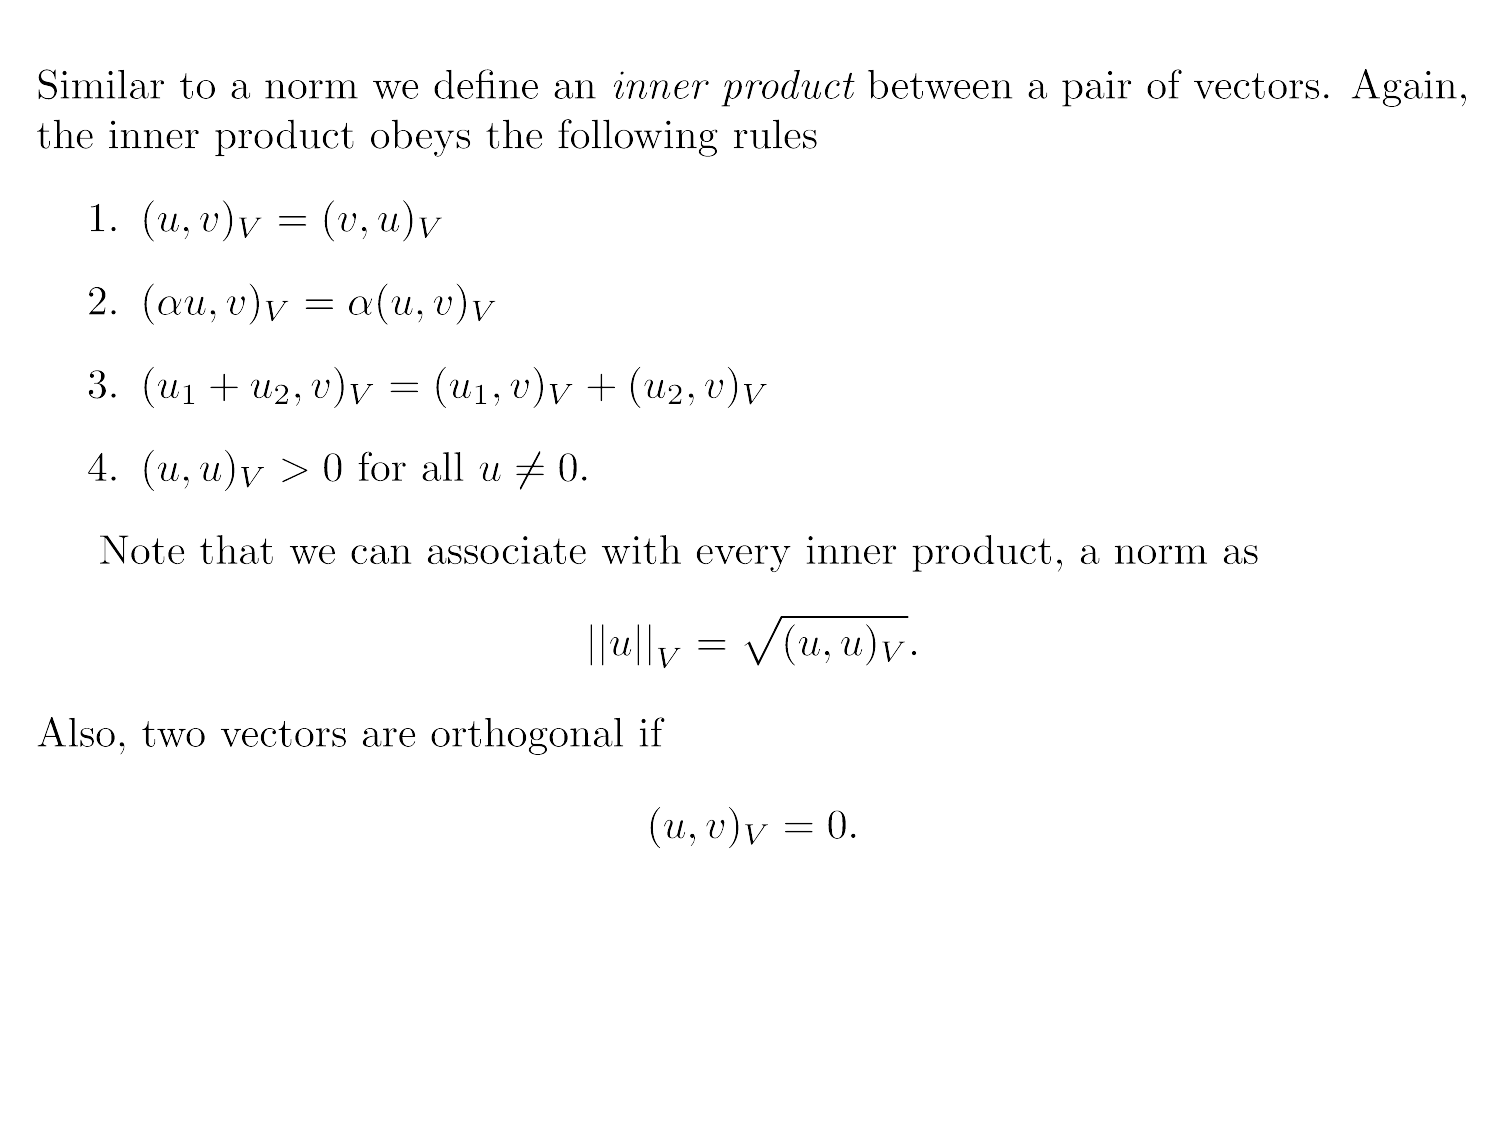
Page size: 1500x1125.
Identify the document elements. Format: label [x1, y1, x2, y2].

picture [33, 66, 1467, 850]
